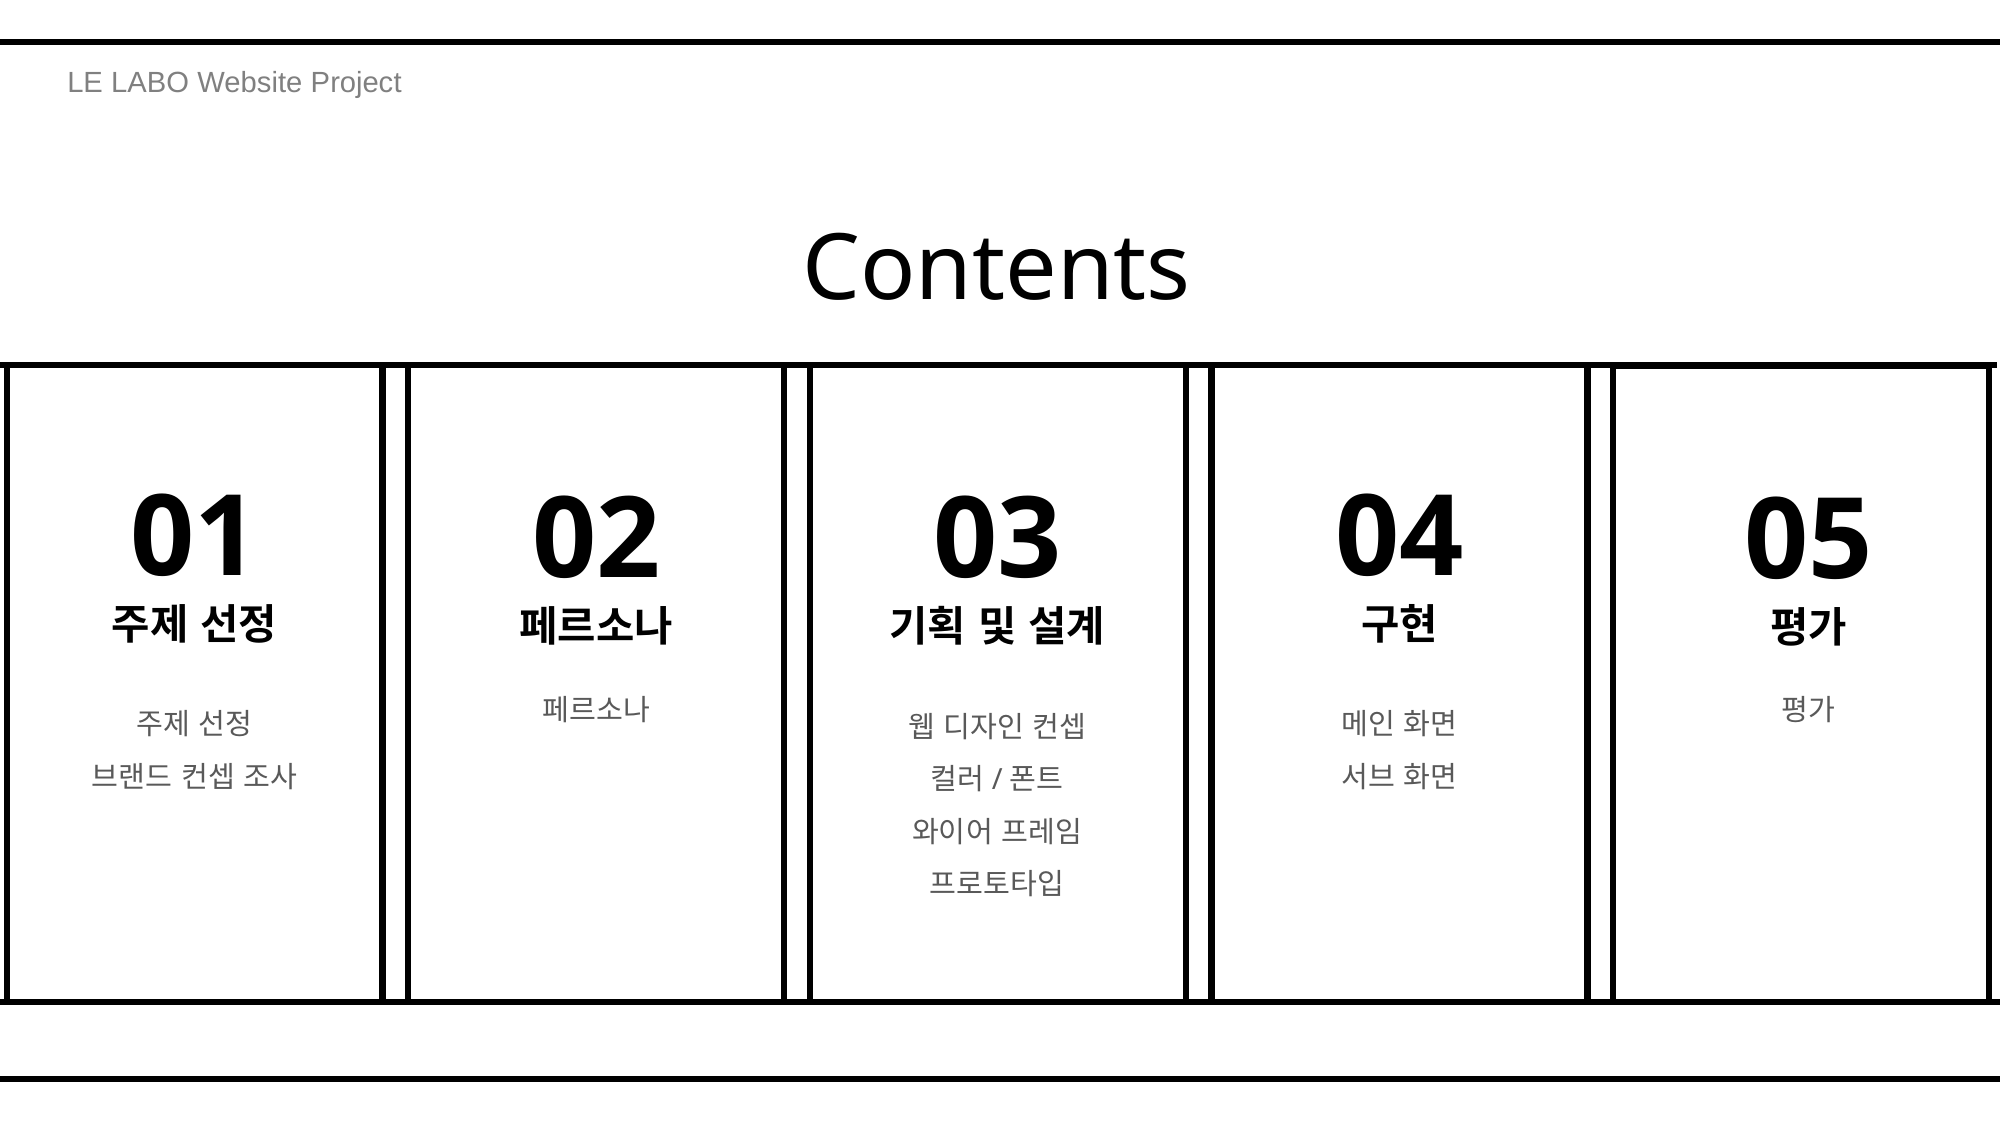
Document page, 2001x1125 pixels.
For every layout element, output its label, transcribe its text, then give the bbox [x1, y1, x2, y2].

text_box 05 평가 [1641, 458, 1976, 659]
text_box [1210, 366, 1588, 1001]
text_box 주제 선정 브랜드 컨셉 조사 [27, 680, 362, 801]
text_box [6, 366, 384, 1001]
text_box 평가 [1641, 684, 1976, 734]
text_box 02 페르소나 [429, 457, 764, 658]
text_box 01 주제 선정 [27, 455, 362, 655]
text_box [809, 366, 1187, 1001]
text_box 메인 화면 서브 화면 [1232, 680, 1567, 801]
text_box 03 기획 및 설계 [830, 457, 1165, 658]
text_box 페르소나 [429, 683, 764, 734]
text_box [407, 366, 785, 1001]
text_box Contents [336, 200, 1657, 325]
text_box LE LABO Website Project [52, 56, 783, 106]
text_box [1612, 366, 1990, 1001]
text_box 웹 디자인 컨셉 컬러/폰트 와이어 프레임 프로토타입 [830, 683, 1165, 908]
text_box 04 구현 [1232, 455, 1567, 655]
